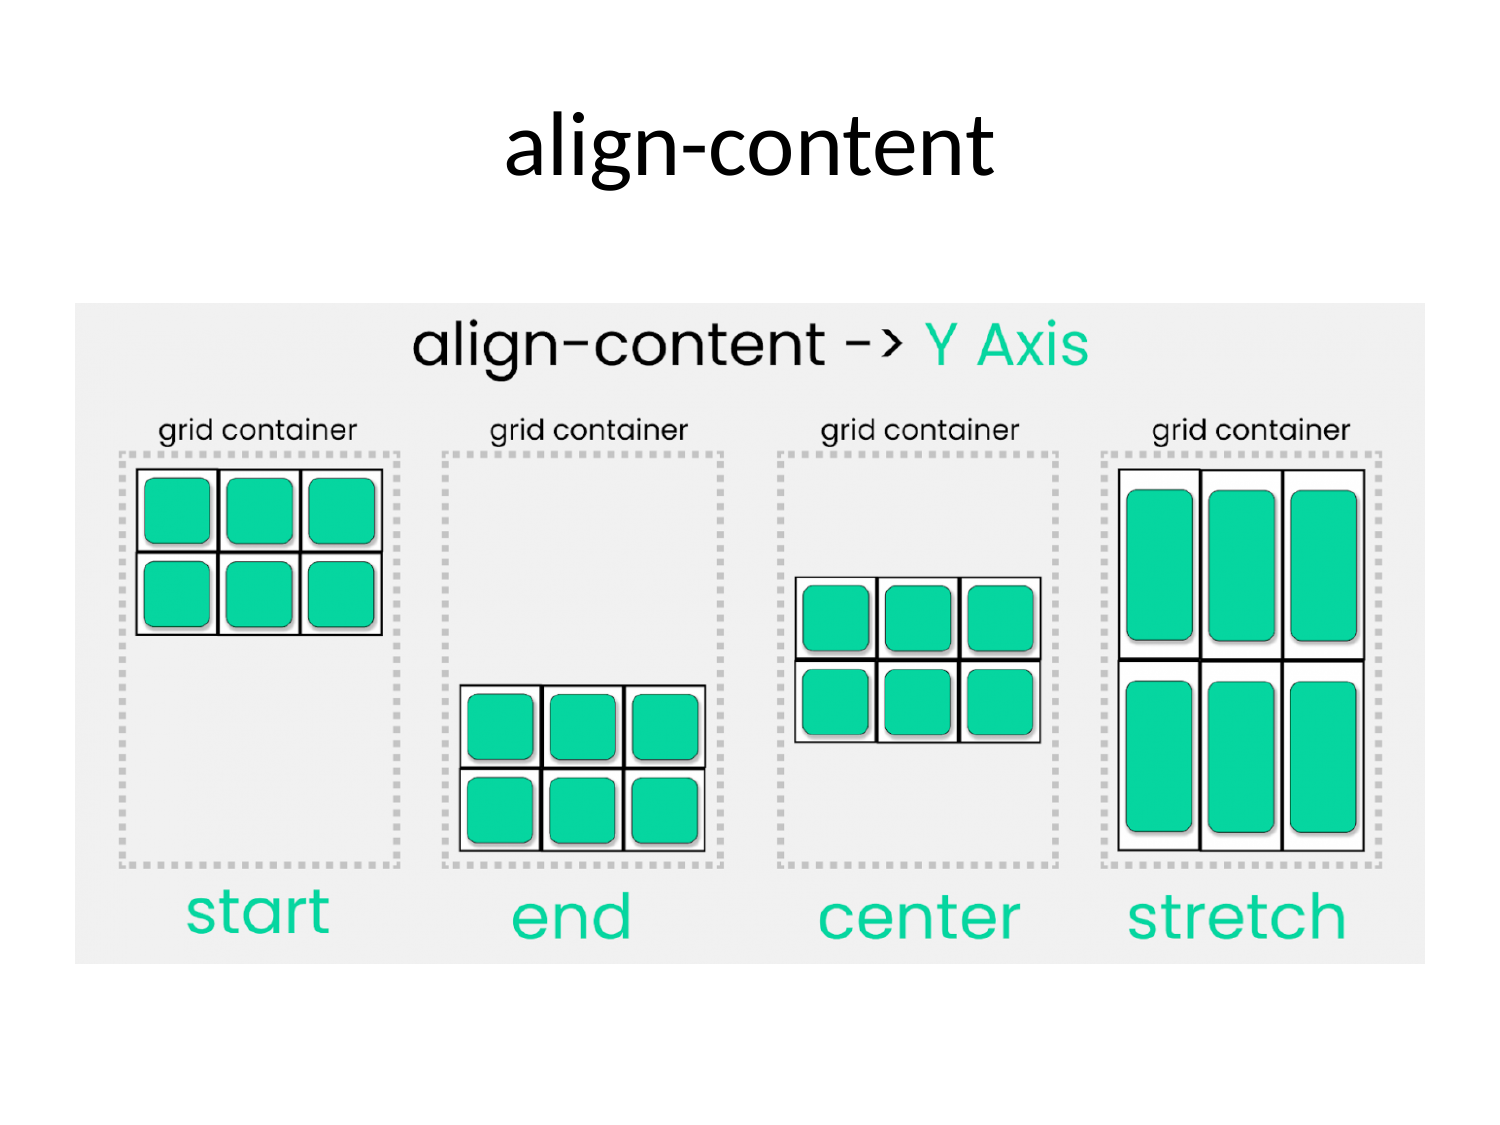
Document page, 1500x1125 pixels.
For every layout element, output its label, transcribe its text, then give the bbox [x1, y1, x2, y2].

title align-content [75, 45, 1425, 233]
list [74, 303, 1426, 964]
